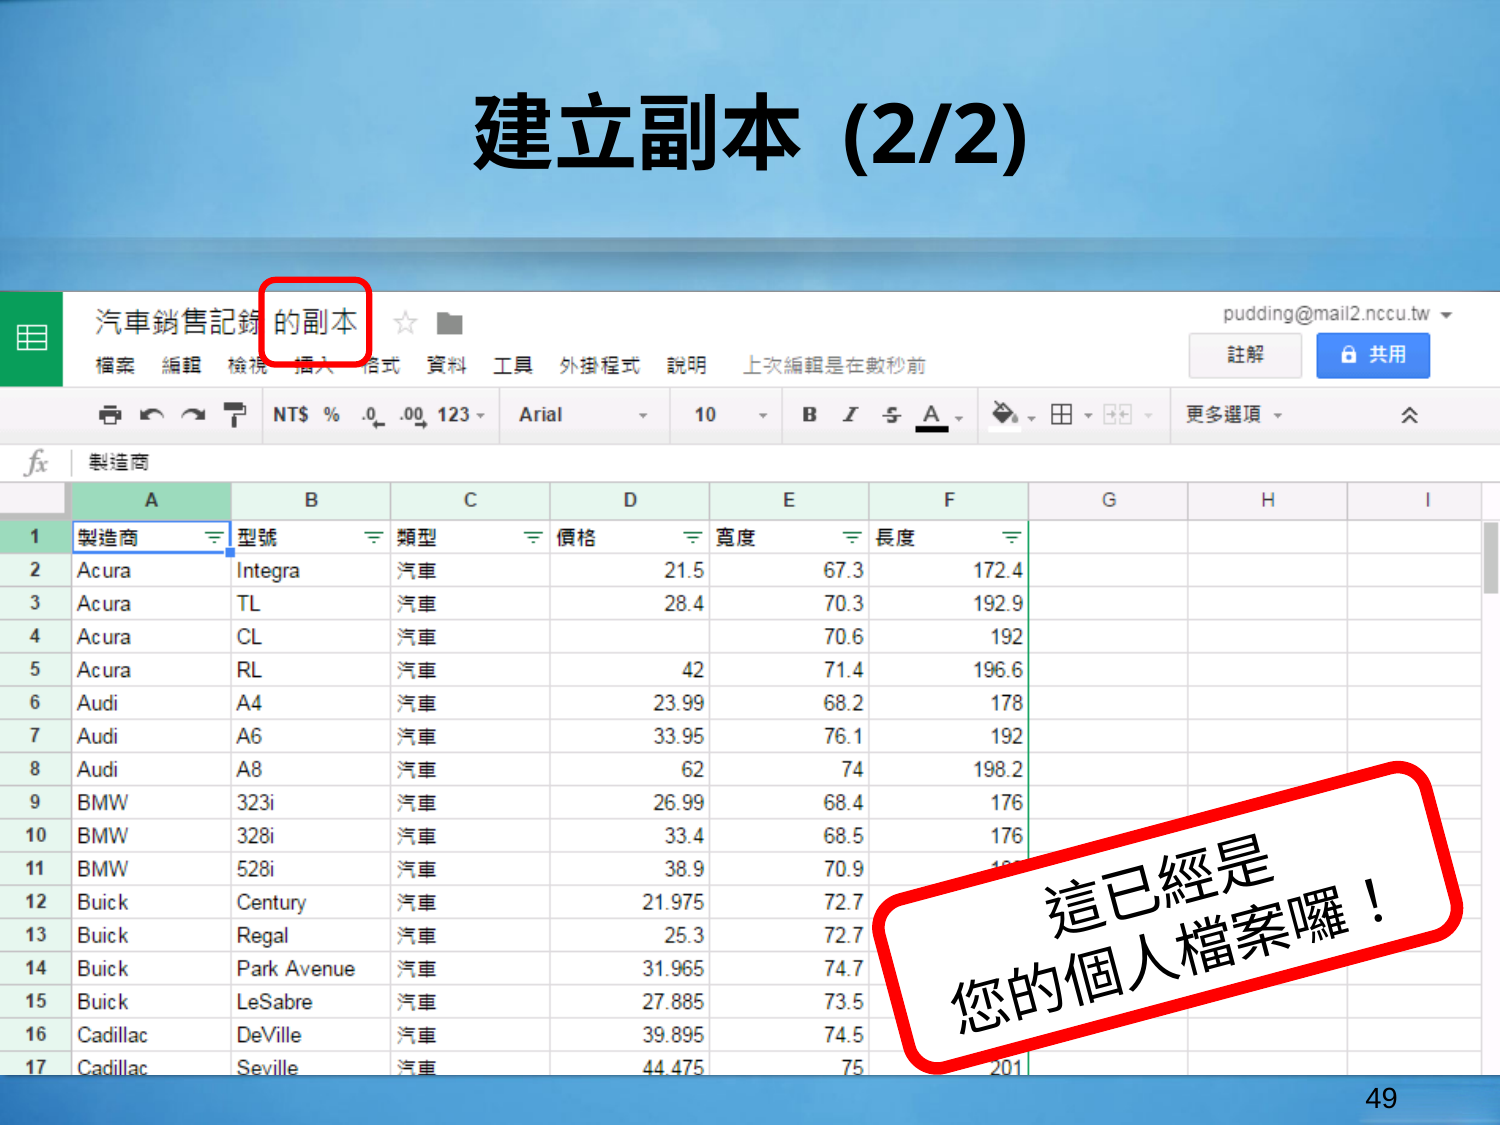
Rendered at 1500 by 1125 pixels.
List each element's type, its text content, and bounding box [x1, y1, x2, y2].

picture [0, 0, 1500, 1125]
title 建立副本 (2/2) [78, 27, 1422, 232]
text_box [262, 279, 369, 290]
slide_number ‹#› [1350, 1083, 1488, 1118]
